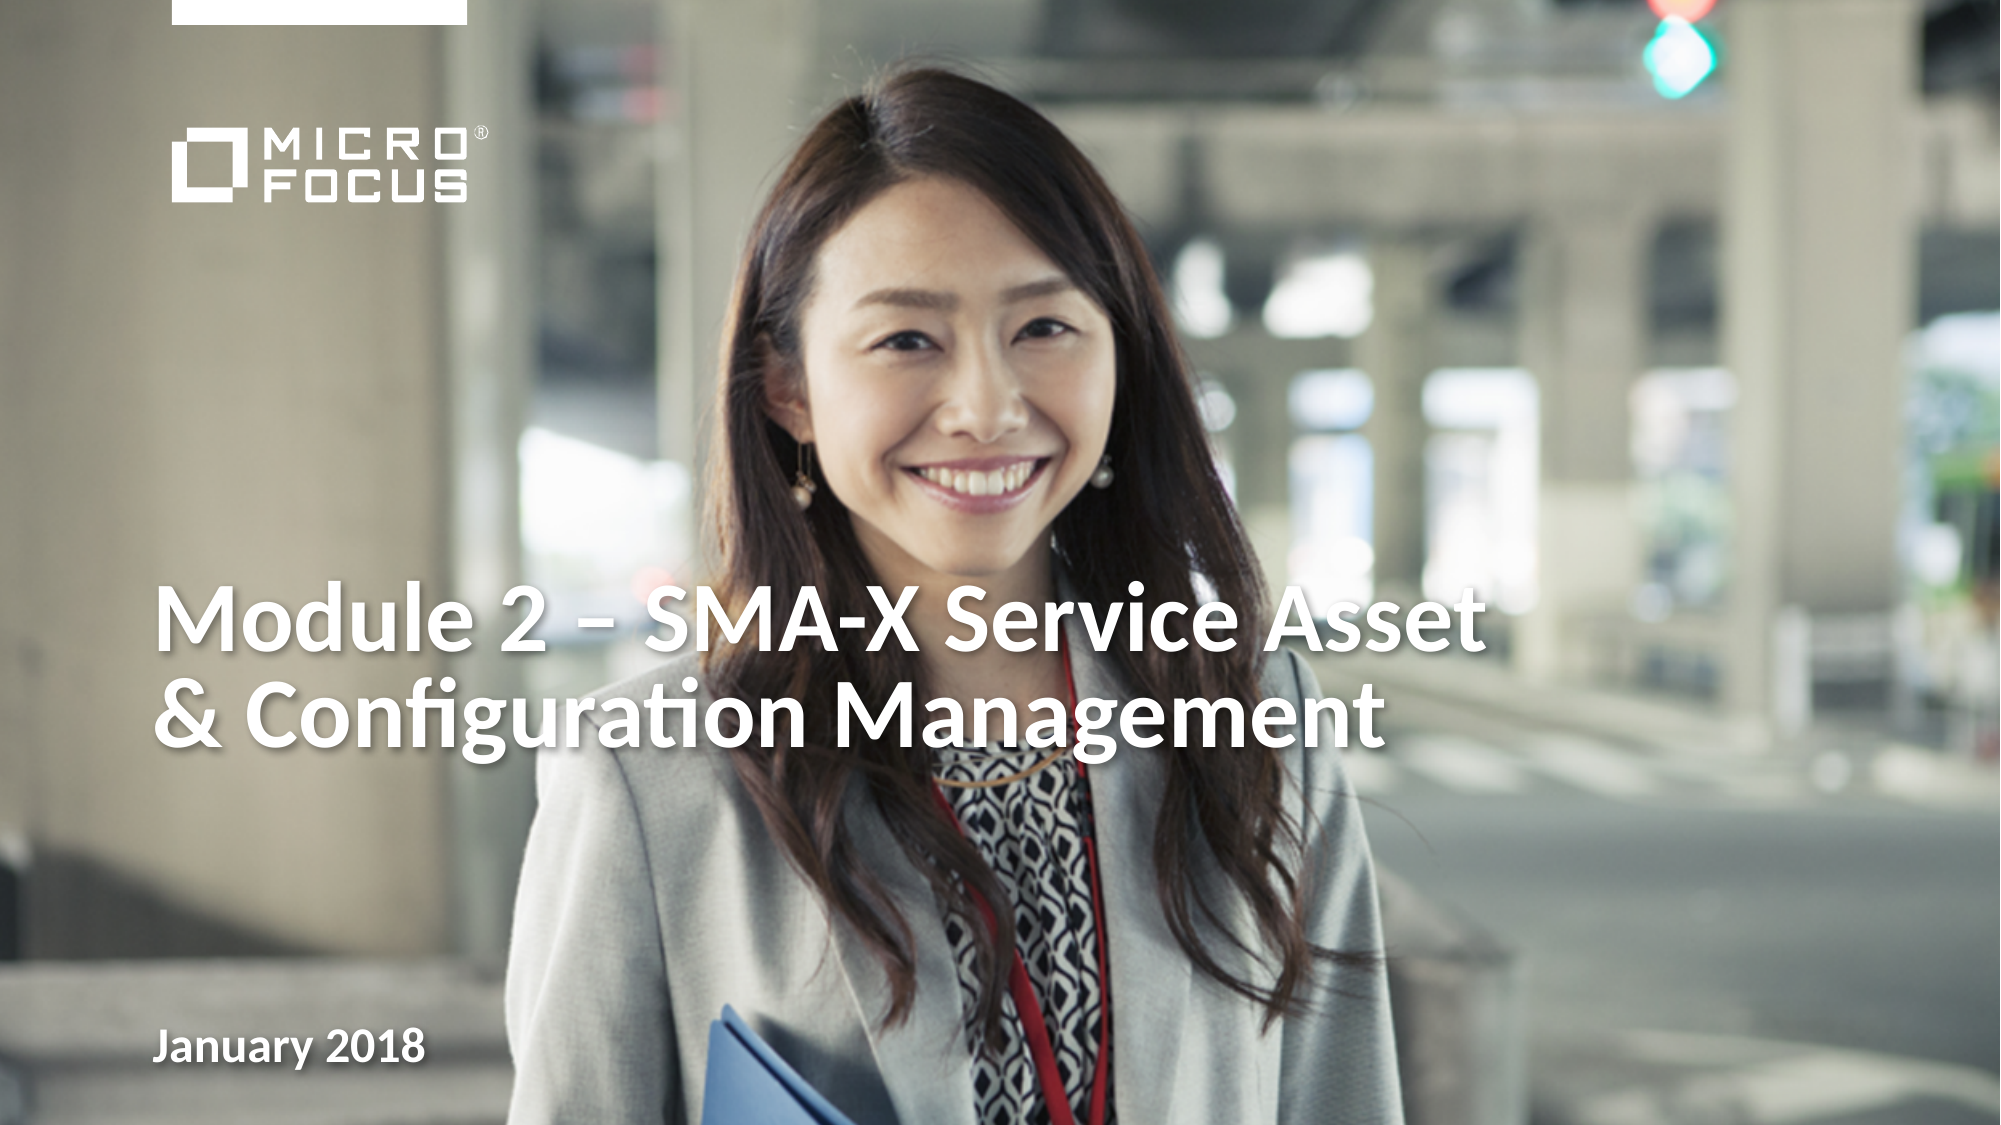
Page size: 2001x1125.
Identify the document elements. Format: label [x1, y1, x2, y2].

text_box [171, 125, 489, 203]
picture [0, 0, 2000, 1125]
